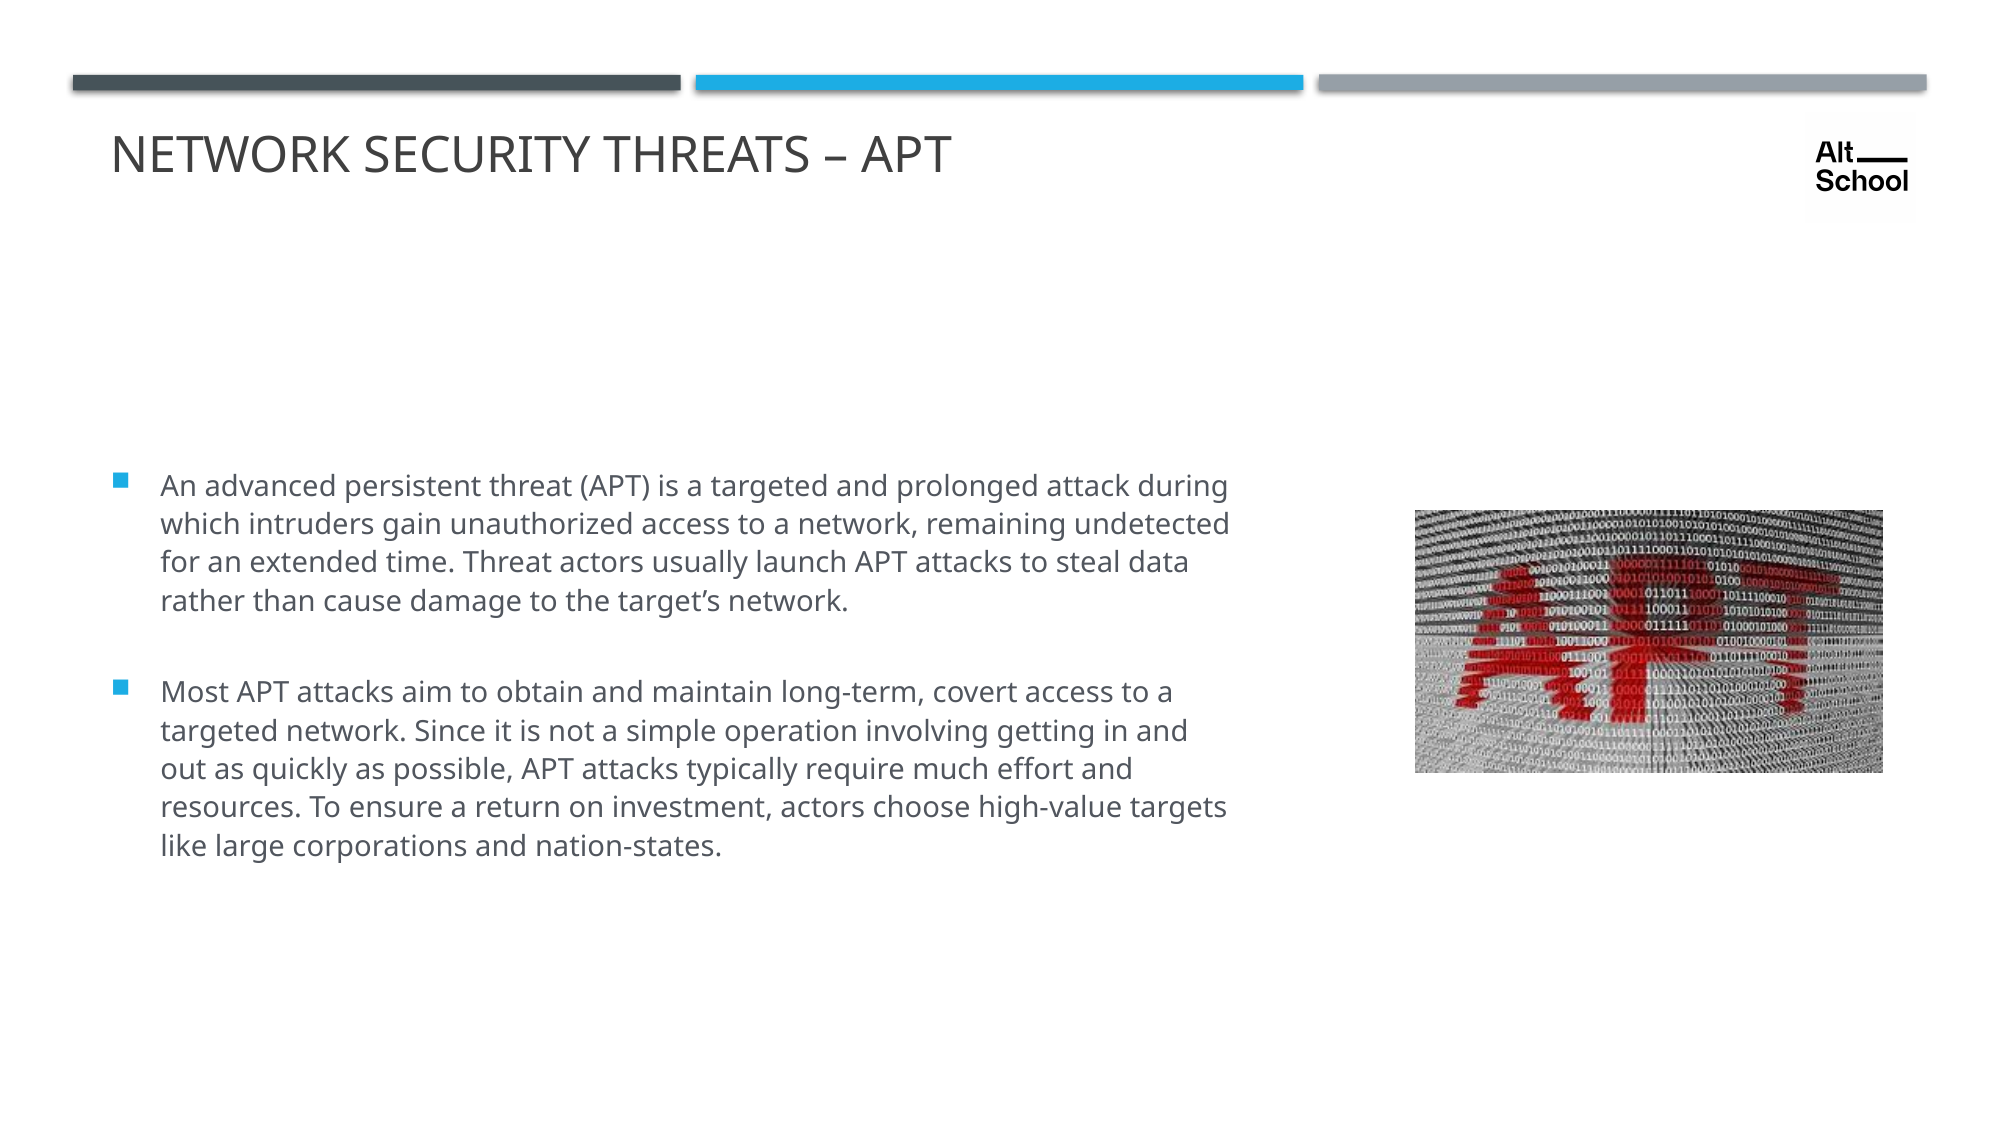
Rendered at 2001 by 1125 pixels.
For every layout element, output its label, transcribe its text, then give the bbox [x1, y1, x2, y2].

list An advanced persistent threat (APT) is a targeted and prolonged attack during which intruders gain unauthorized access to a network, remaining undetected for an extended time. Threat actors usually launch APT attacks to steal data rather than cause damage to the target’s network. Most APT attacks aim to obtain and maintain long-term, covert access to a targeted network. Since it is not a simple operation involving getting in and out as quickly as possible, APT attacks typically require much effort and resources. To ensure a return on investment, actors choose high-value targets like large corporations and nation-states. [95, 383, 1248, 981]
title NETWORK SECURITY THREATS – APT [95, 115, 1905, 311]
picture [1414, 509, 1884, 774]
picture [1805, 112, 1916, 223]
